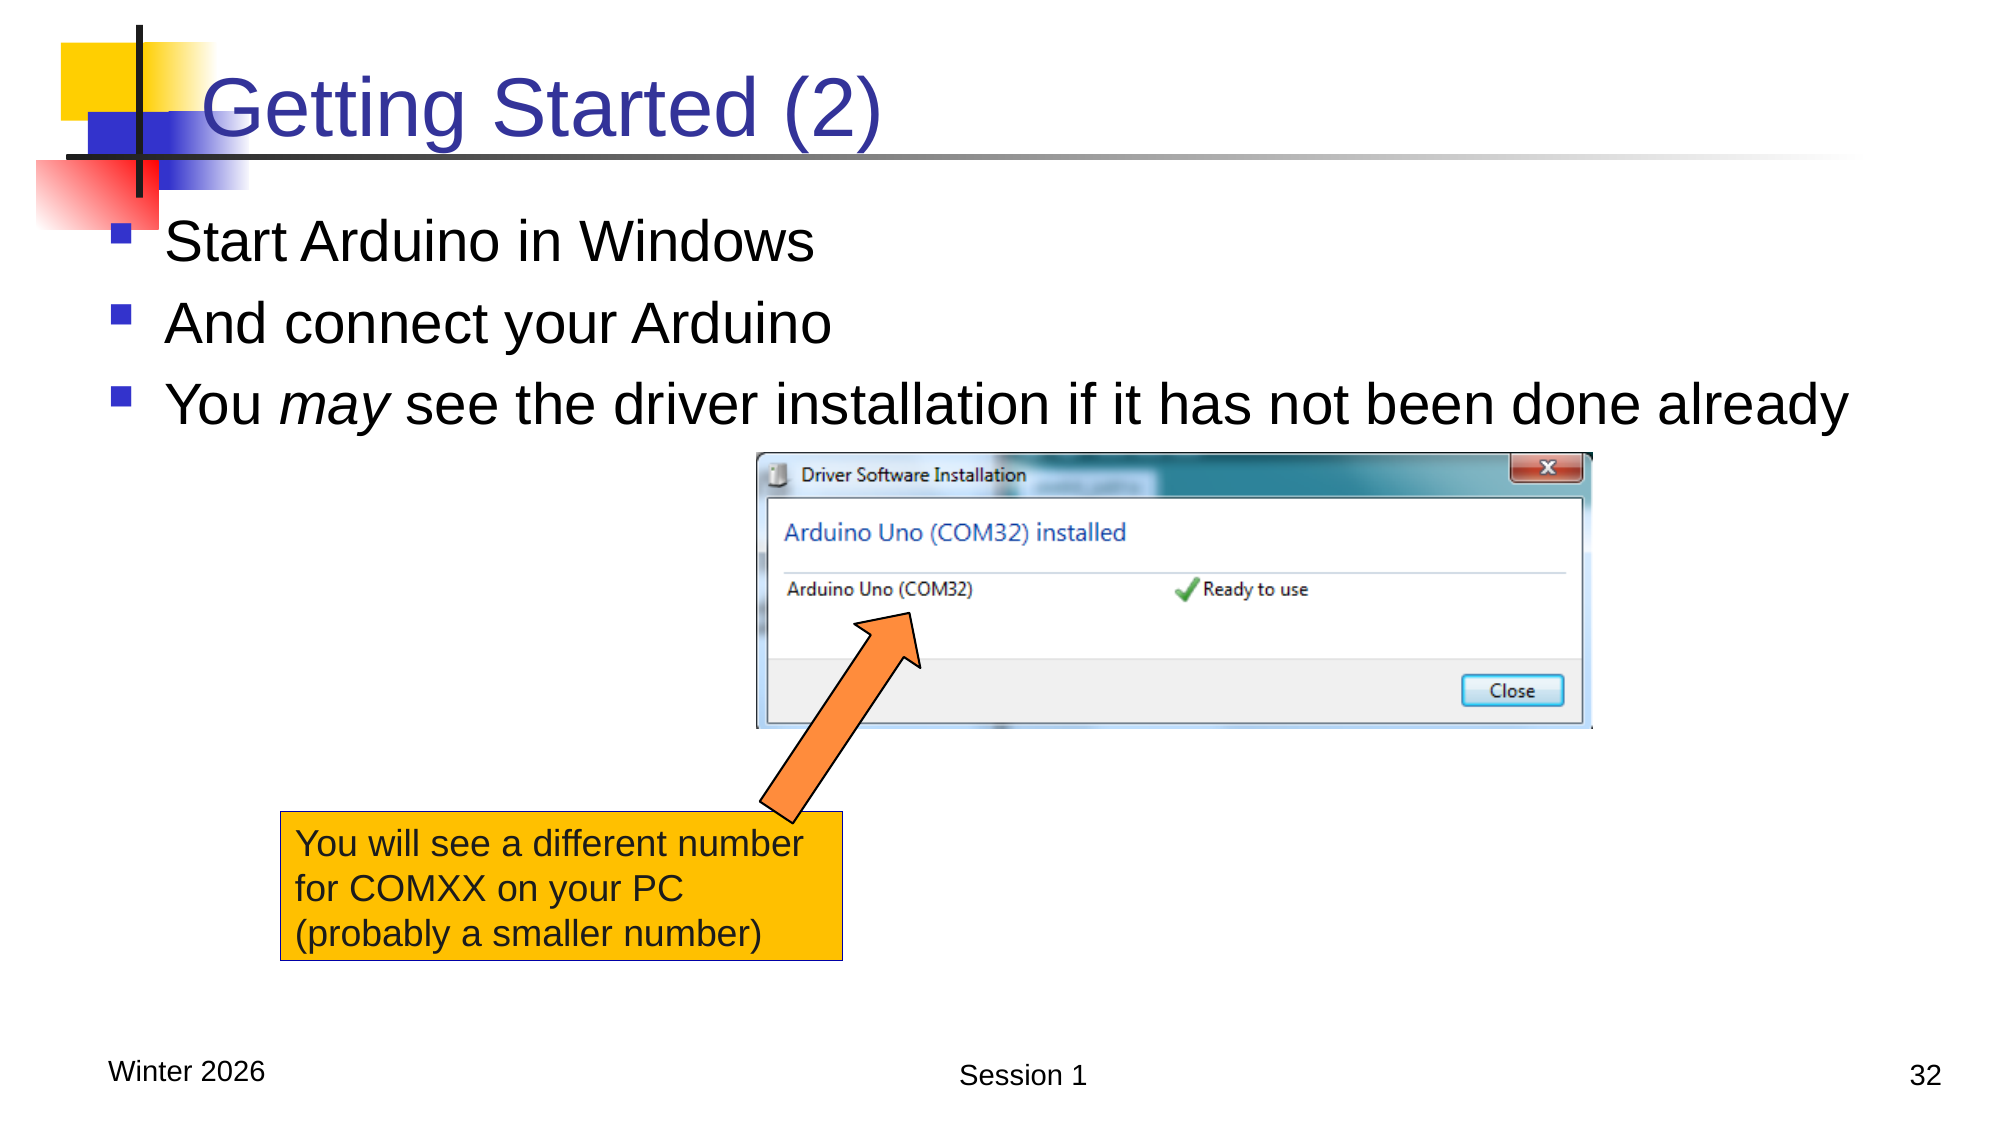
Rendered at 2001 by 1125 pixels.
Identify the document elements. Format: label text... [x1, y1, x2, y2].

list Start Arduino in Windows And connect your Arduino You may see the driver installation if it has not been done already [93, 195, 1922, 481]
text_box You will see a different number for COMXX on your PC (probably a smaller number) [280, 811, 843, 961]
title Getting Started (2) [184, 28, 1700, 161]
footer Session 1 [613, 1024, 1434, 1100]
slide_number Winter 2026 [93, 1020, 510, 1096]
picture [755, 452, 1593, 730]
slide_number 32 [1540, 1024, 1957, 1100]
text_box [759, 737, 851, 824]
